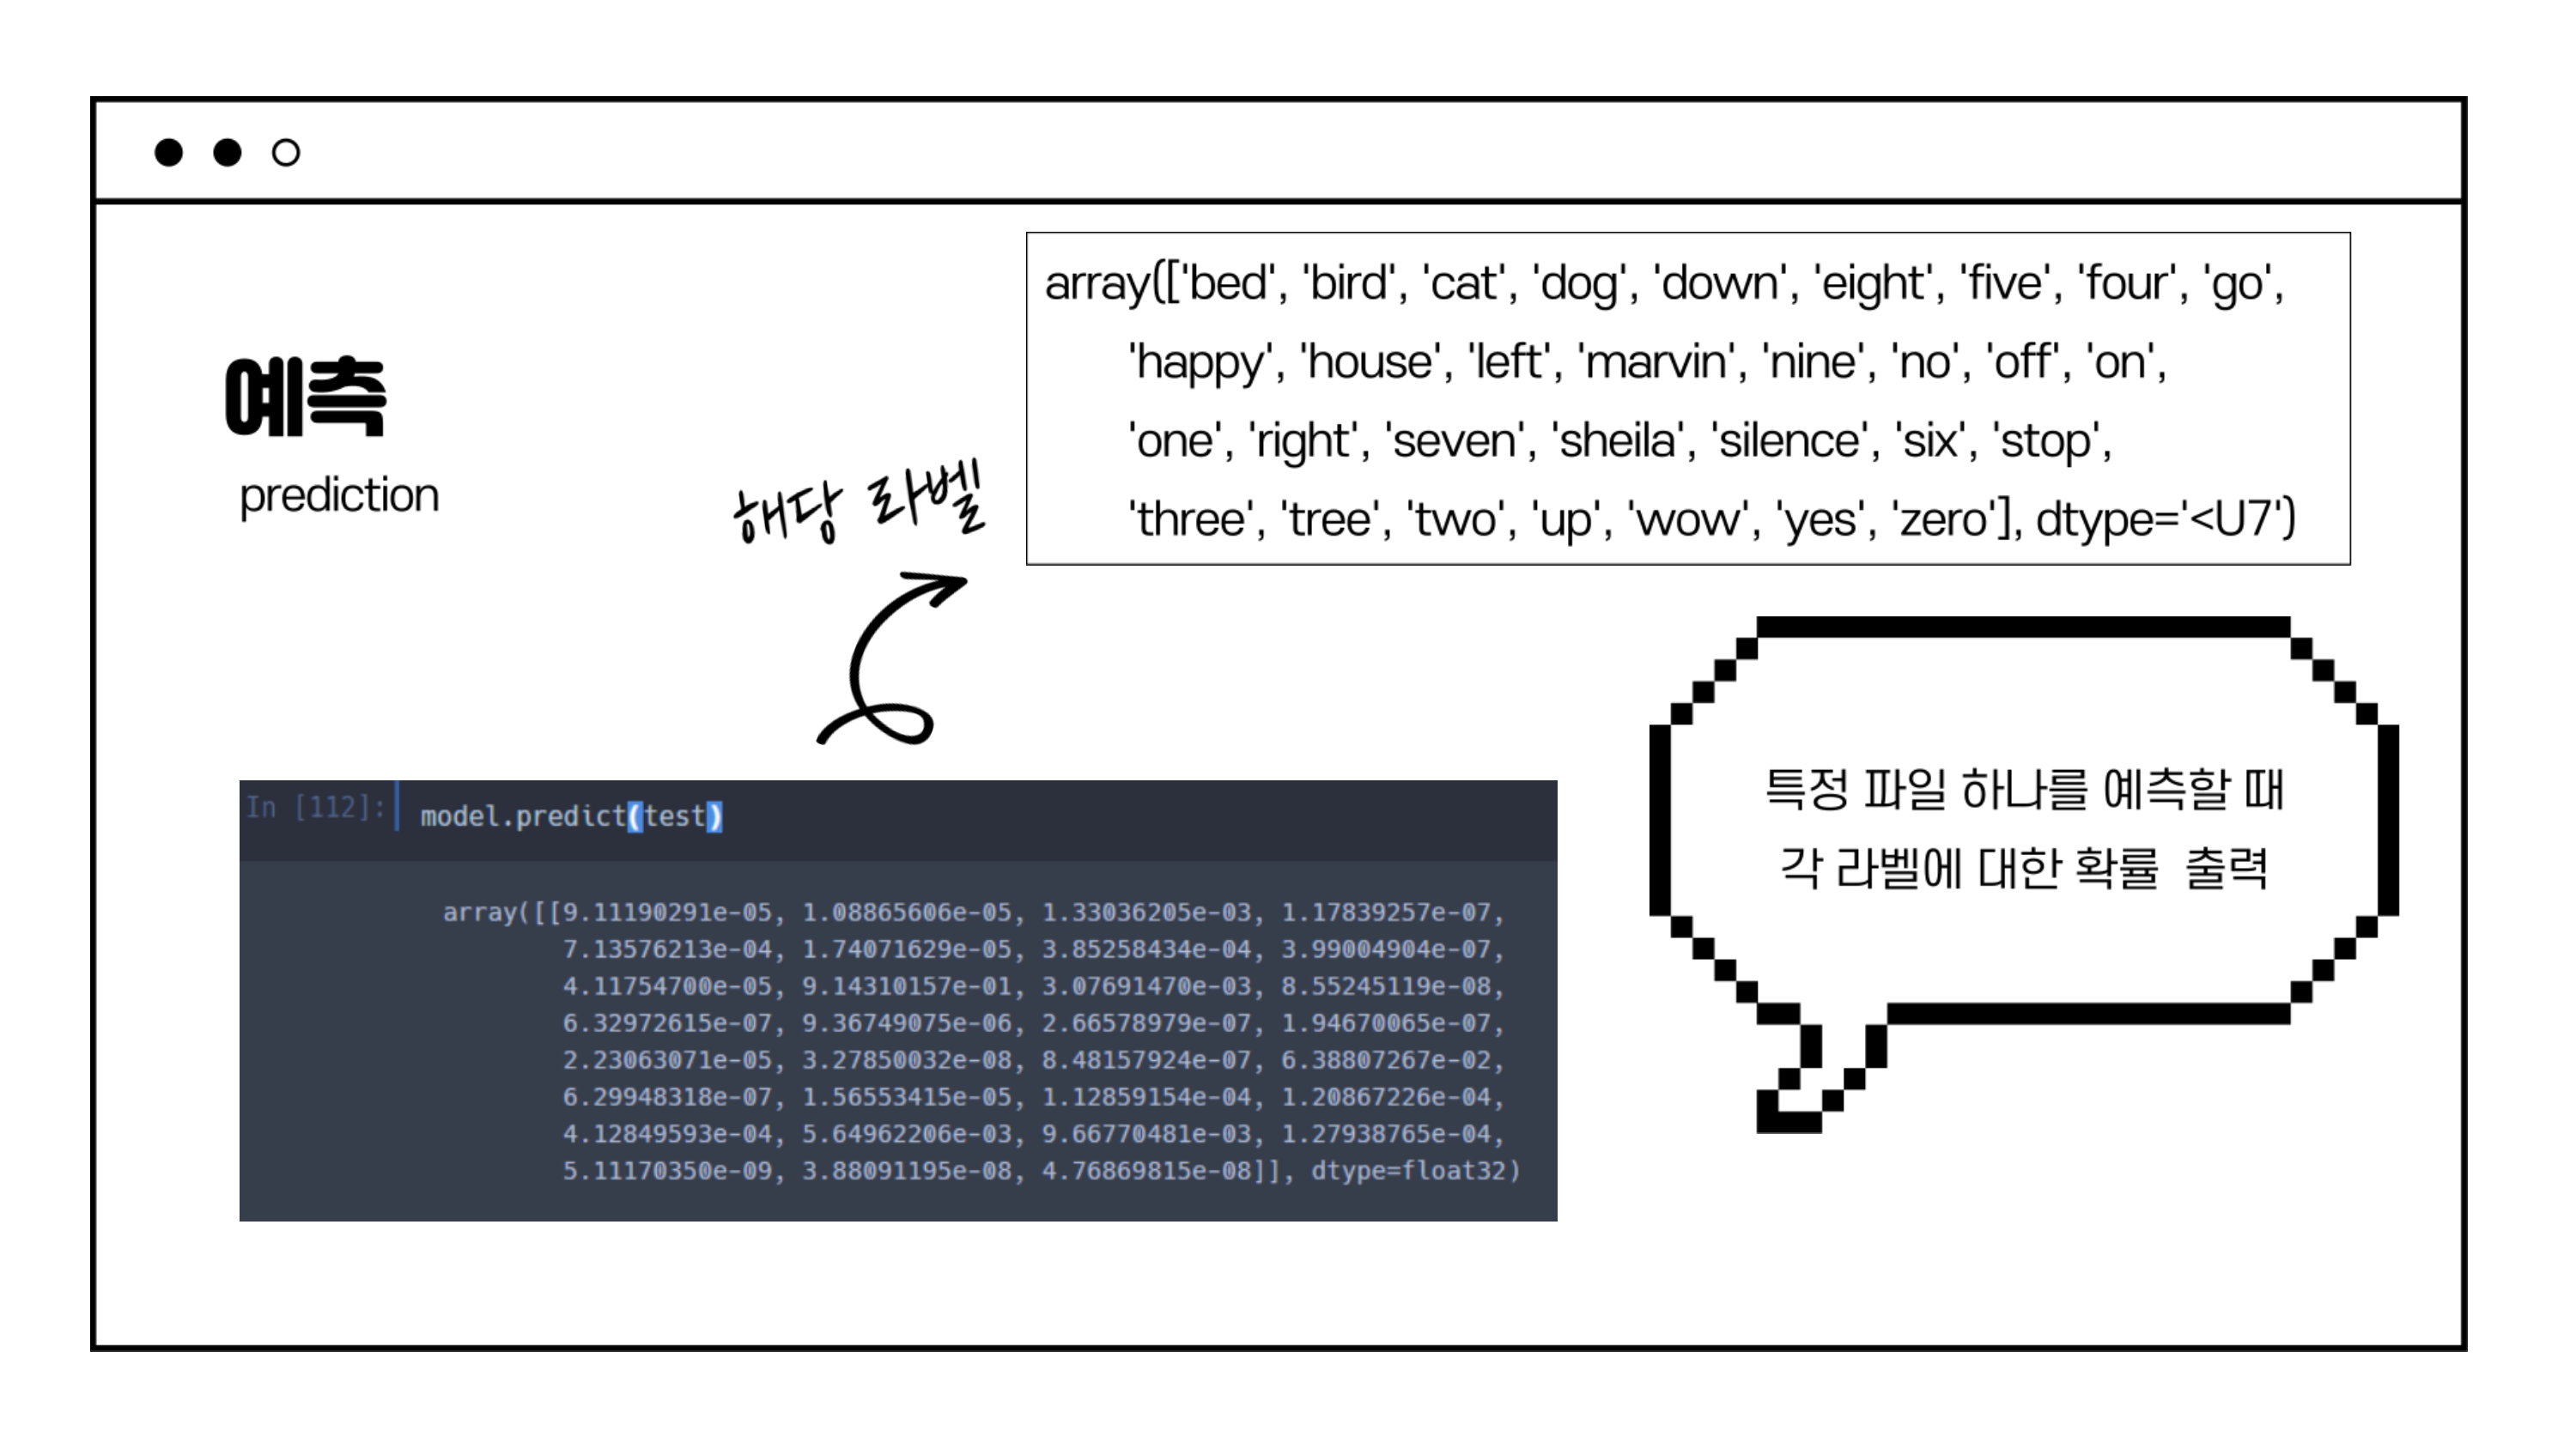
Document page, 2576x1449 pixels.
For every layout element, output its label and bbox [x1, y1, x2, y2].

text_box [1026, 231, 2353, 567]
text_box [797, 611, 1008, 718]
text_box [90, 96, 2468, 1352]
picture [210, 343, 461, 543]
text_box [1649, 615, 2401, 1134]
picture [689, 449, 1029, 596]
text_box [240, 780, 1558, 1222]
